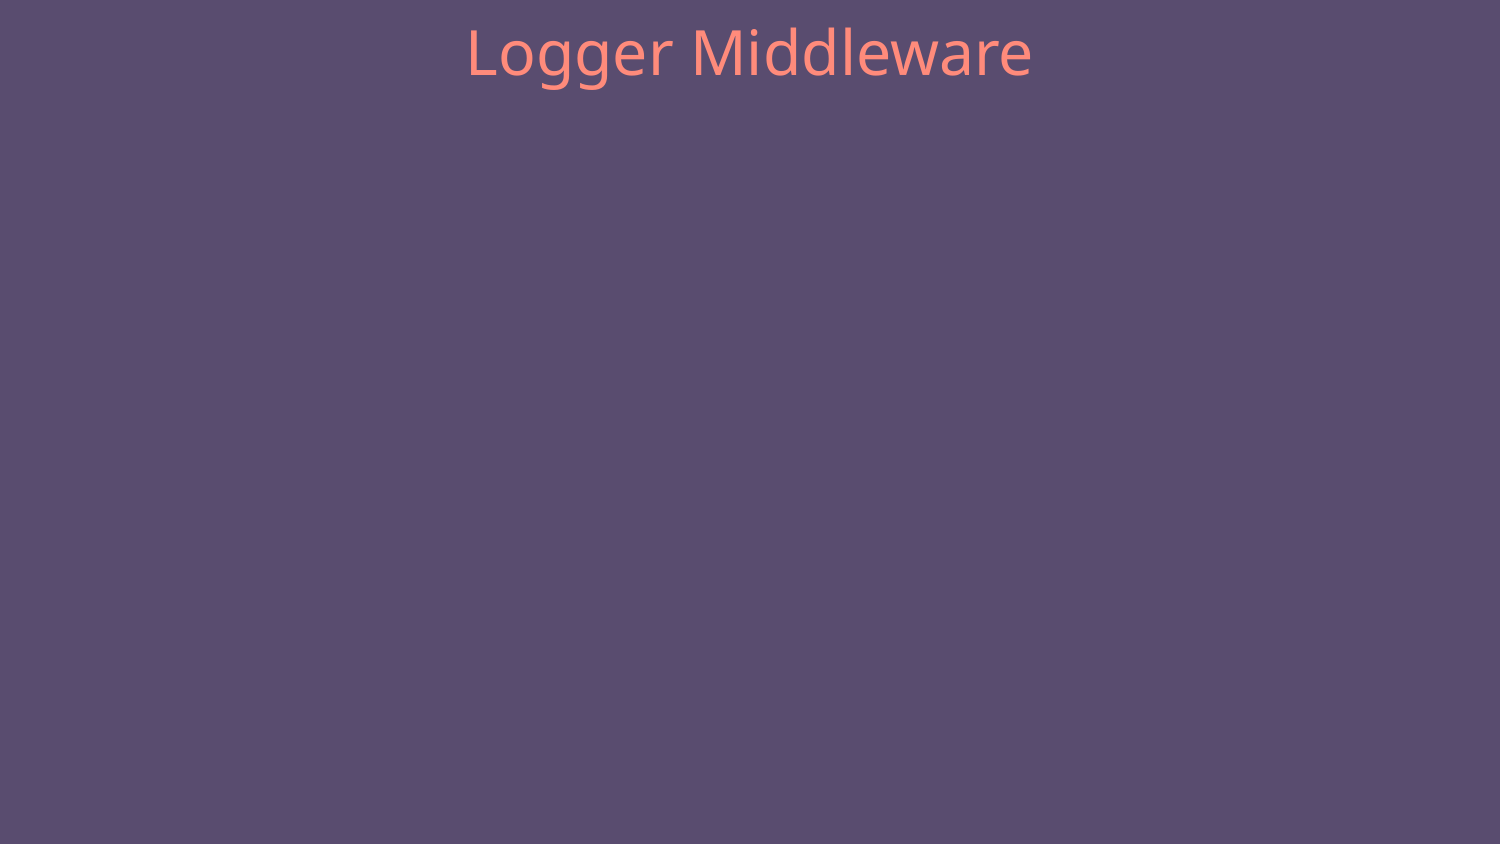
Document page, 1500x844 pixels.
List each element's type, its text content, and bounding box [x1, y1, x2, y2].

title Logger Middleware [115, 0, 1385, 93]
